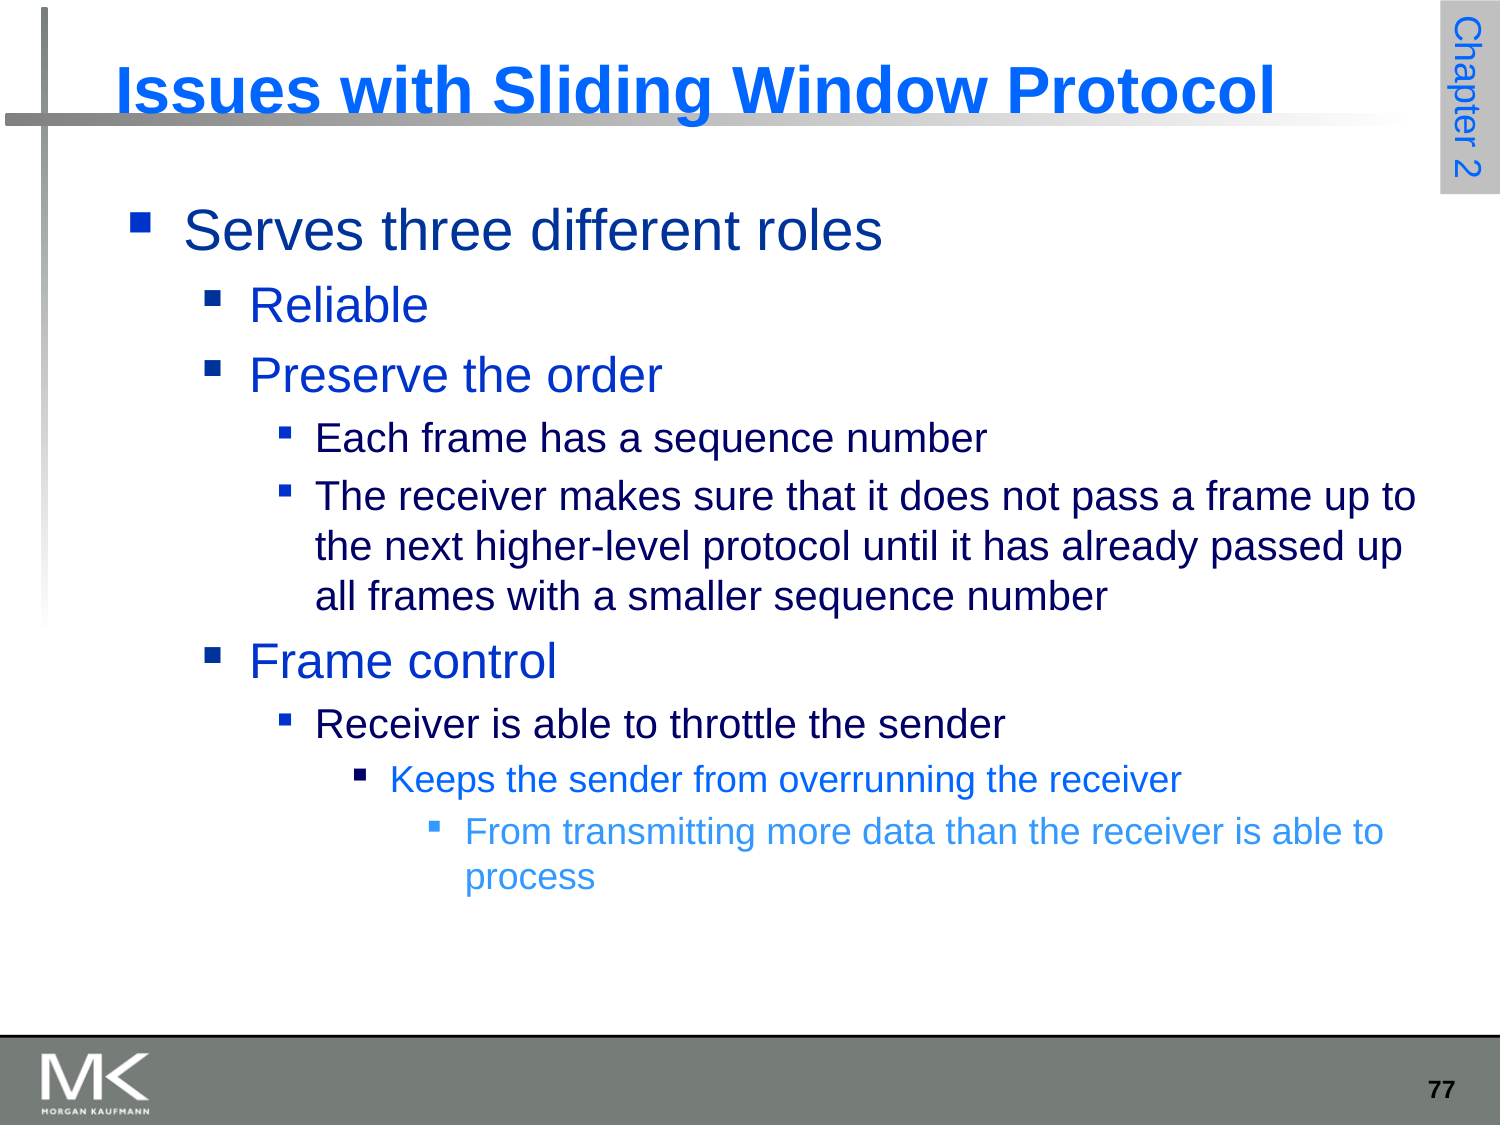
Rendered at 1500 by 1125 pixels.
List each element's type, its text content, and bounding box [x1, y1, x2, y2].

list Serves three different roles Reliable Preserve the order Each frame has a sequence number The receiver makes sure that it does not pass a frame up to the next higher-level protocol until it has already passed up all frames with a smaller sequence number Frame control Receiver is able to throttle the sender Keeps the sender from overrunning the receiver From transmitting more data than the receiver is able to process [112, 184, 1469, 1024]
picture [29, 1046, 160, 1123]
title Issues with Sliding Window Protocol [100, 38, 1459, 135]
